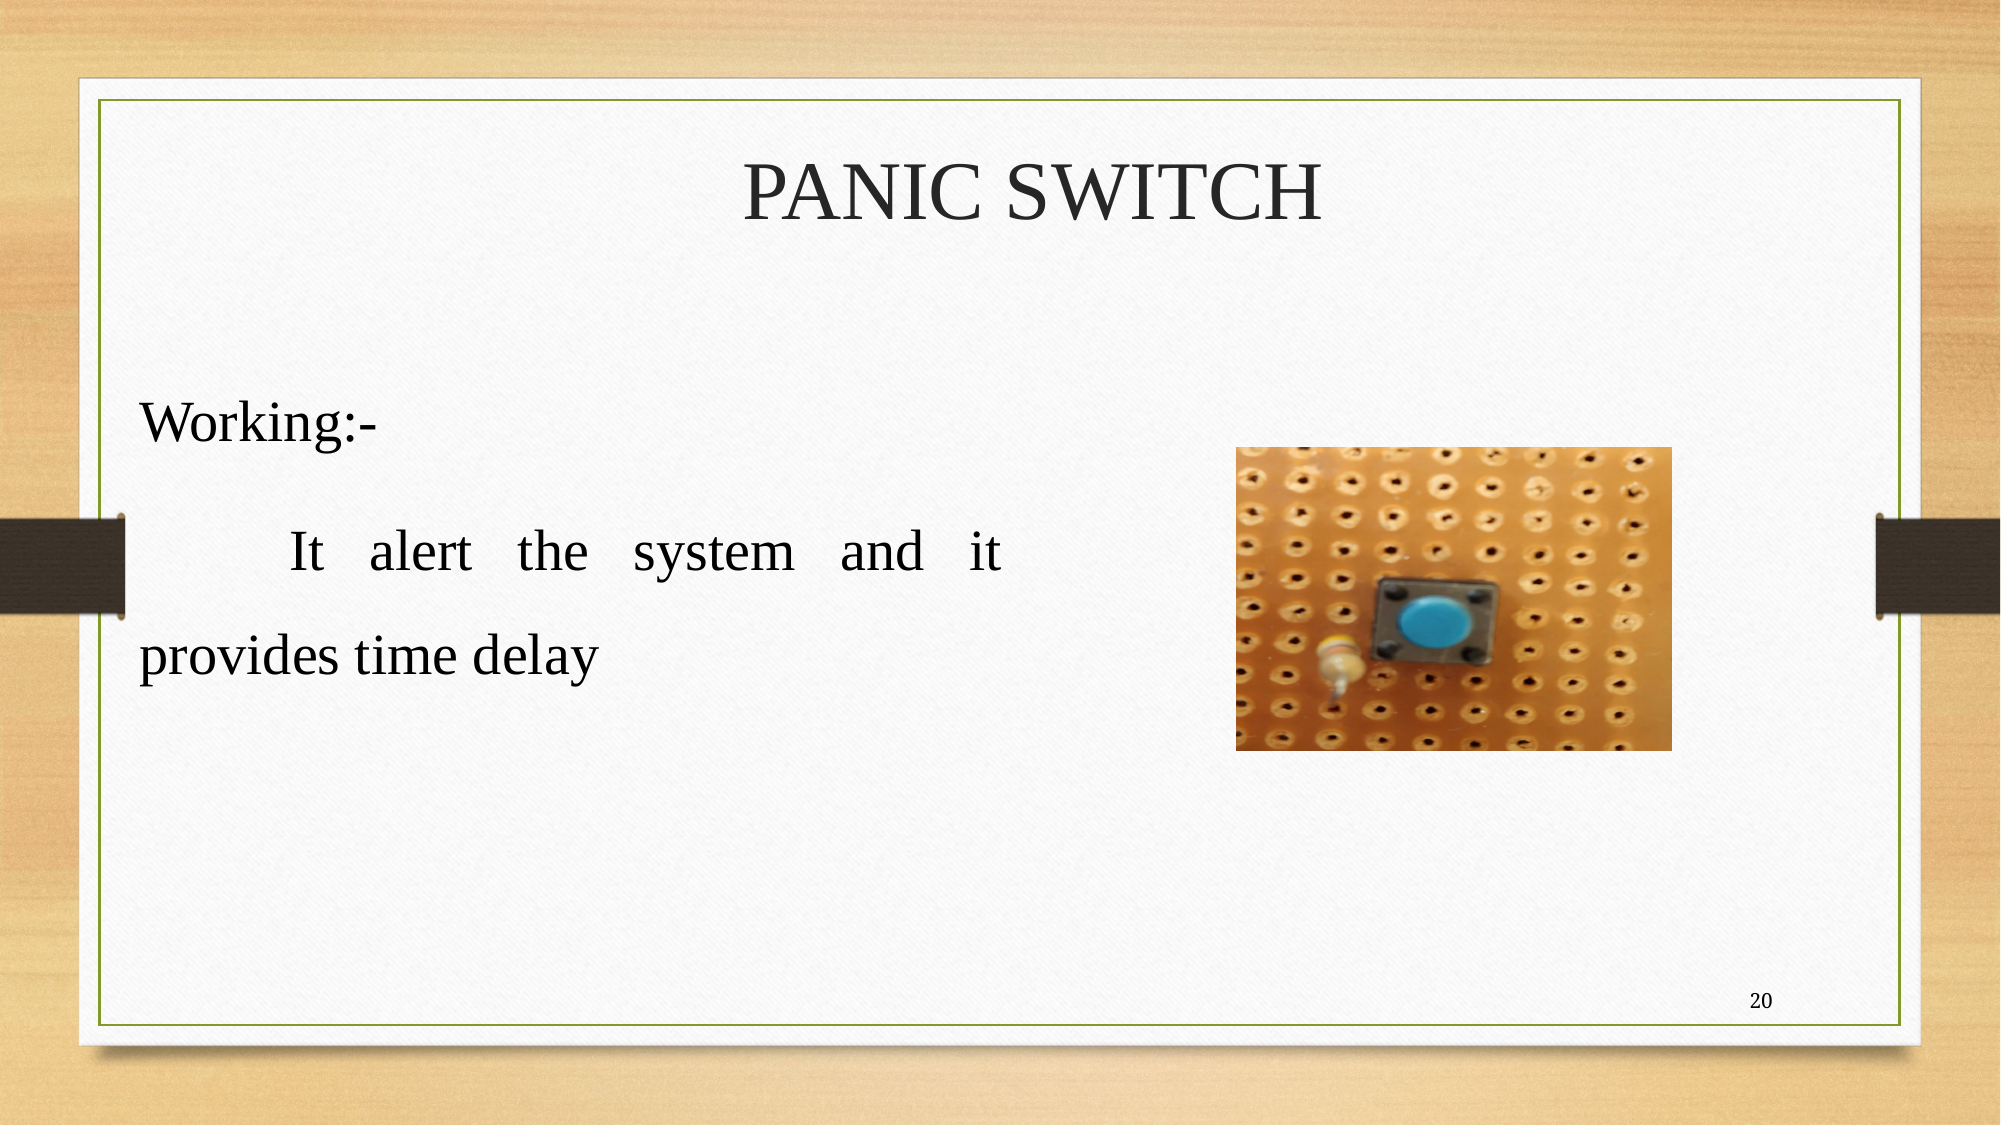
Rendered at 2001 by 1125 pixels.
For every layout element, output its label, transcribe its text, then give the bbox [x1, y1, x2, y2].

list Working:- It alert the system and it provides time delay [124, 340, 1018, 922]
slide_number 20 [1698, 979, 1788, 1025]
title PANIC SWITCH [292, 115, 1774, 258]
picture [0, 0, 2001, 1125]
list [1236, 447, 1672, 751]
